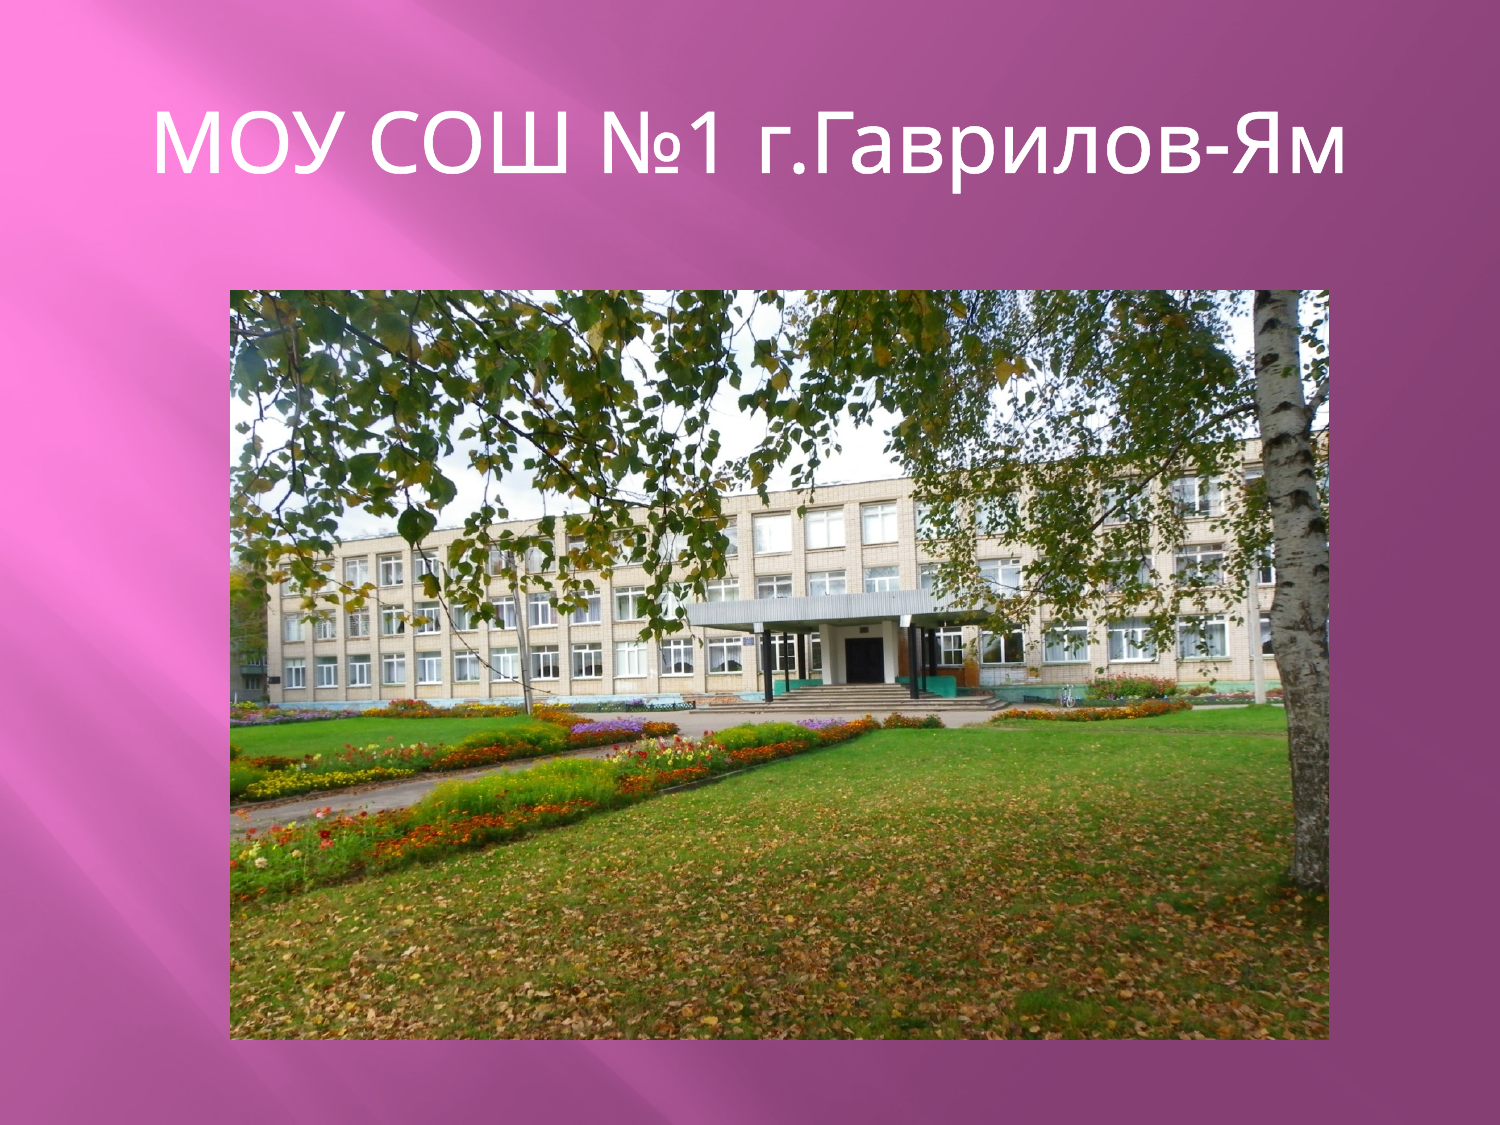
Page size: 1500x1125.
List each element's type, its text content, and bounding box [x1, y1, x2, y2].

list [75, 262, 1425, 1035]
picture [229, 290, 1329, 1041]
title МОУ СОШ №1 г.Гаврилов-Ям [75, 45, 1425, 233]
